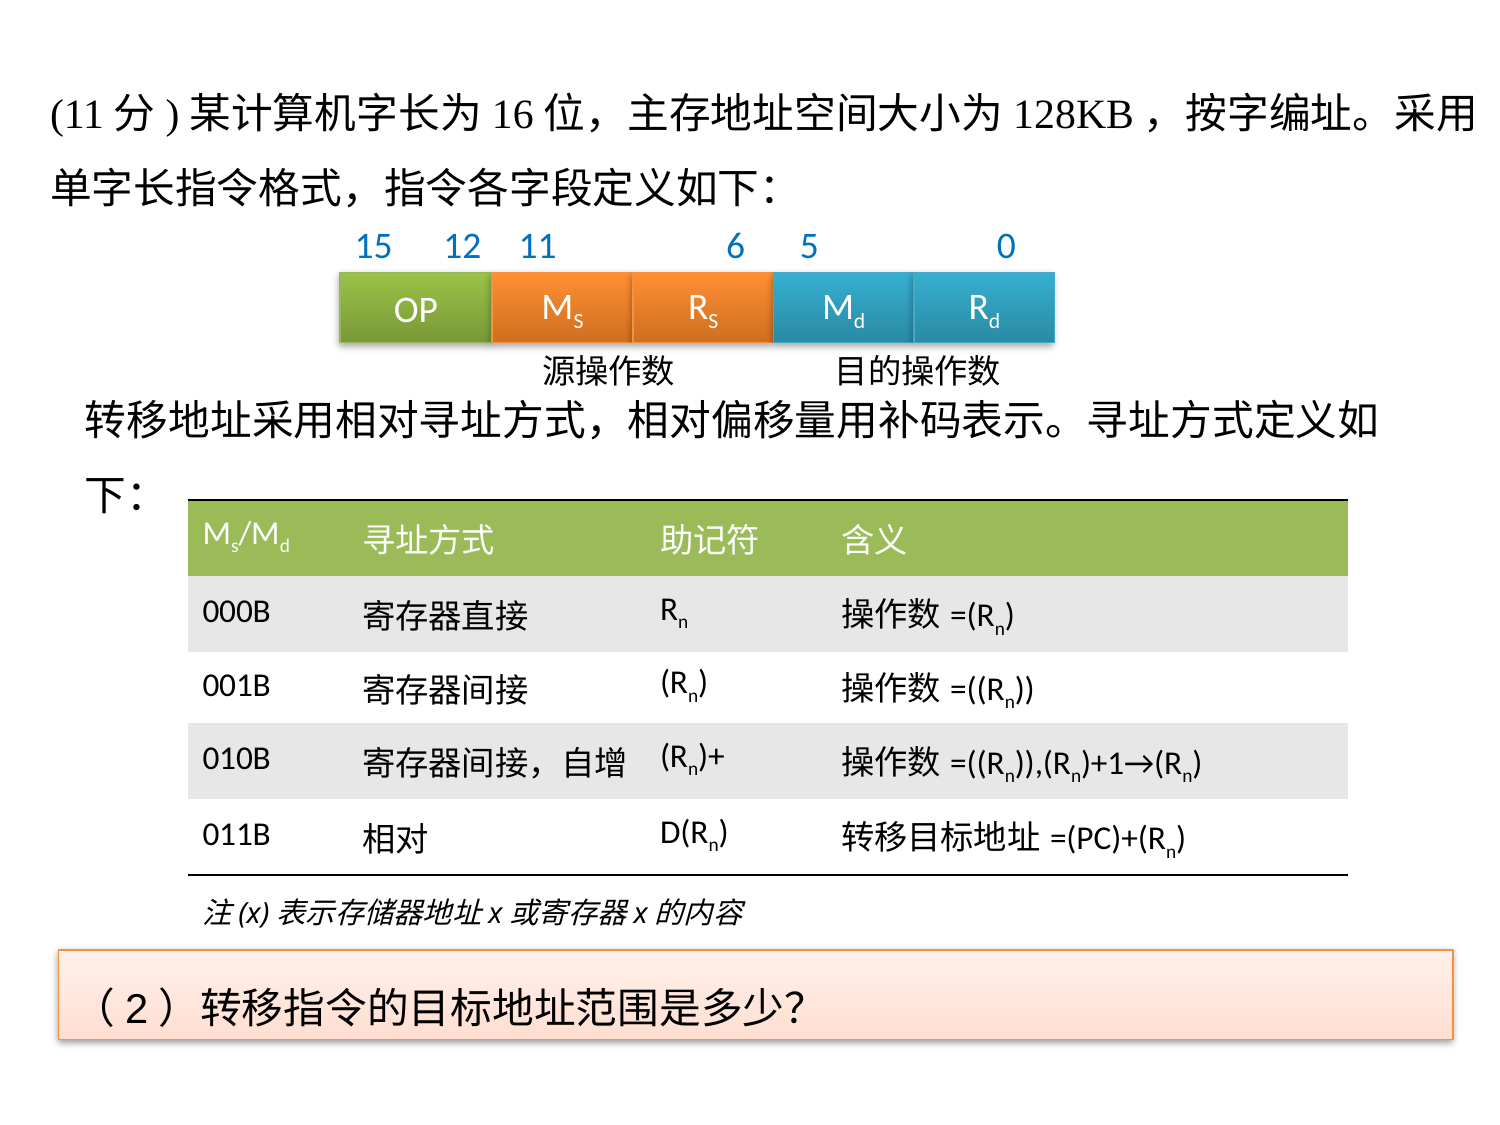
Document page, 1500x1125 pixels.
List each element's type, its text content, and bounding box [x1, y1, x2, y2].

text_box RS [632, 274, 769, 343]
table_cell D(Rn) [645, 799, 826, 874]
text_box 15 12 [339, 220, 503, 274]
text_box 源操作数 [527, 342, 715, 361]
table_cell 操作数=((Rn)),(Rn)+1→(Rn) [826, 723, 1348, 799]
table_cell 操作数=(Rn) [826, 576, 1348, 652]
text_box 5 0 [785, 220, 1055, 274]
table_cell 010B [188, 723, 347, 799]
table_cell 相对 [347, 799, 645, 874]
text_box 11 6 [503, 220, 774, 274]
table_cell 寄存器直接 [347, 576, 645, 652]
text_box OP [339, 274, 487, 343]
text_box 目的操作数 [820, 342, 1043, 361]
text_box 转移地址采用相对寻址方式，相对偏移量用补码表示。寻址方式定义如下： [70, 361, 1465, 527]
text_box （2）转移指令的目标地址范围是多少？ [58, 949, 1454, 1040]
table_cell (Rn)+ [645, 723, 826, 799]
table_cell 操作数=((Rn)) [826, 652, 1348, 723]
table_cell 寄存器间接 [347, 652, 645, 723]
table_header 寻址方式 [347, 527, 645, 576]
table_cell 寄存器间接，自增 [347, 723, 645, 799]
table_header Ms/Md [188, 527, 347, 576]
table_cell Rn [645, 576, 826, 652]
table_cell 转移目标地址=(PC)+(Rn) [826, 799, 1348, 874]
text_box (11分)某计算机字长为16位，主存地址空间大小为128KB，按字编址。采用单字长指令格式，指令各字段定义如下： [35, 54, 1500, 220]
text_box Rd [913, 274, 1055, 343]
table_cell 001B [188, 652, 347, 723]
table_header 含义 [826, 527, 1348, 576]
text_box 注(x)表示存储器地址x或寄存器x的内容 [187, 886, 938, 937]
table_header 助记符 [645, 527, 826, 576]
text_box Md [773, 272, 909, 343]
table_cell (Rn) [645, 652, 826, 723]
table_cell 011B [188, 799, 347, 874]
text_box MS [491, 274, 628, 343]
table_cell 000B [188, 576, 347, 652]
